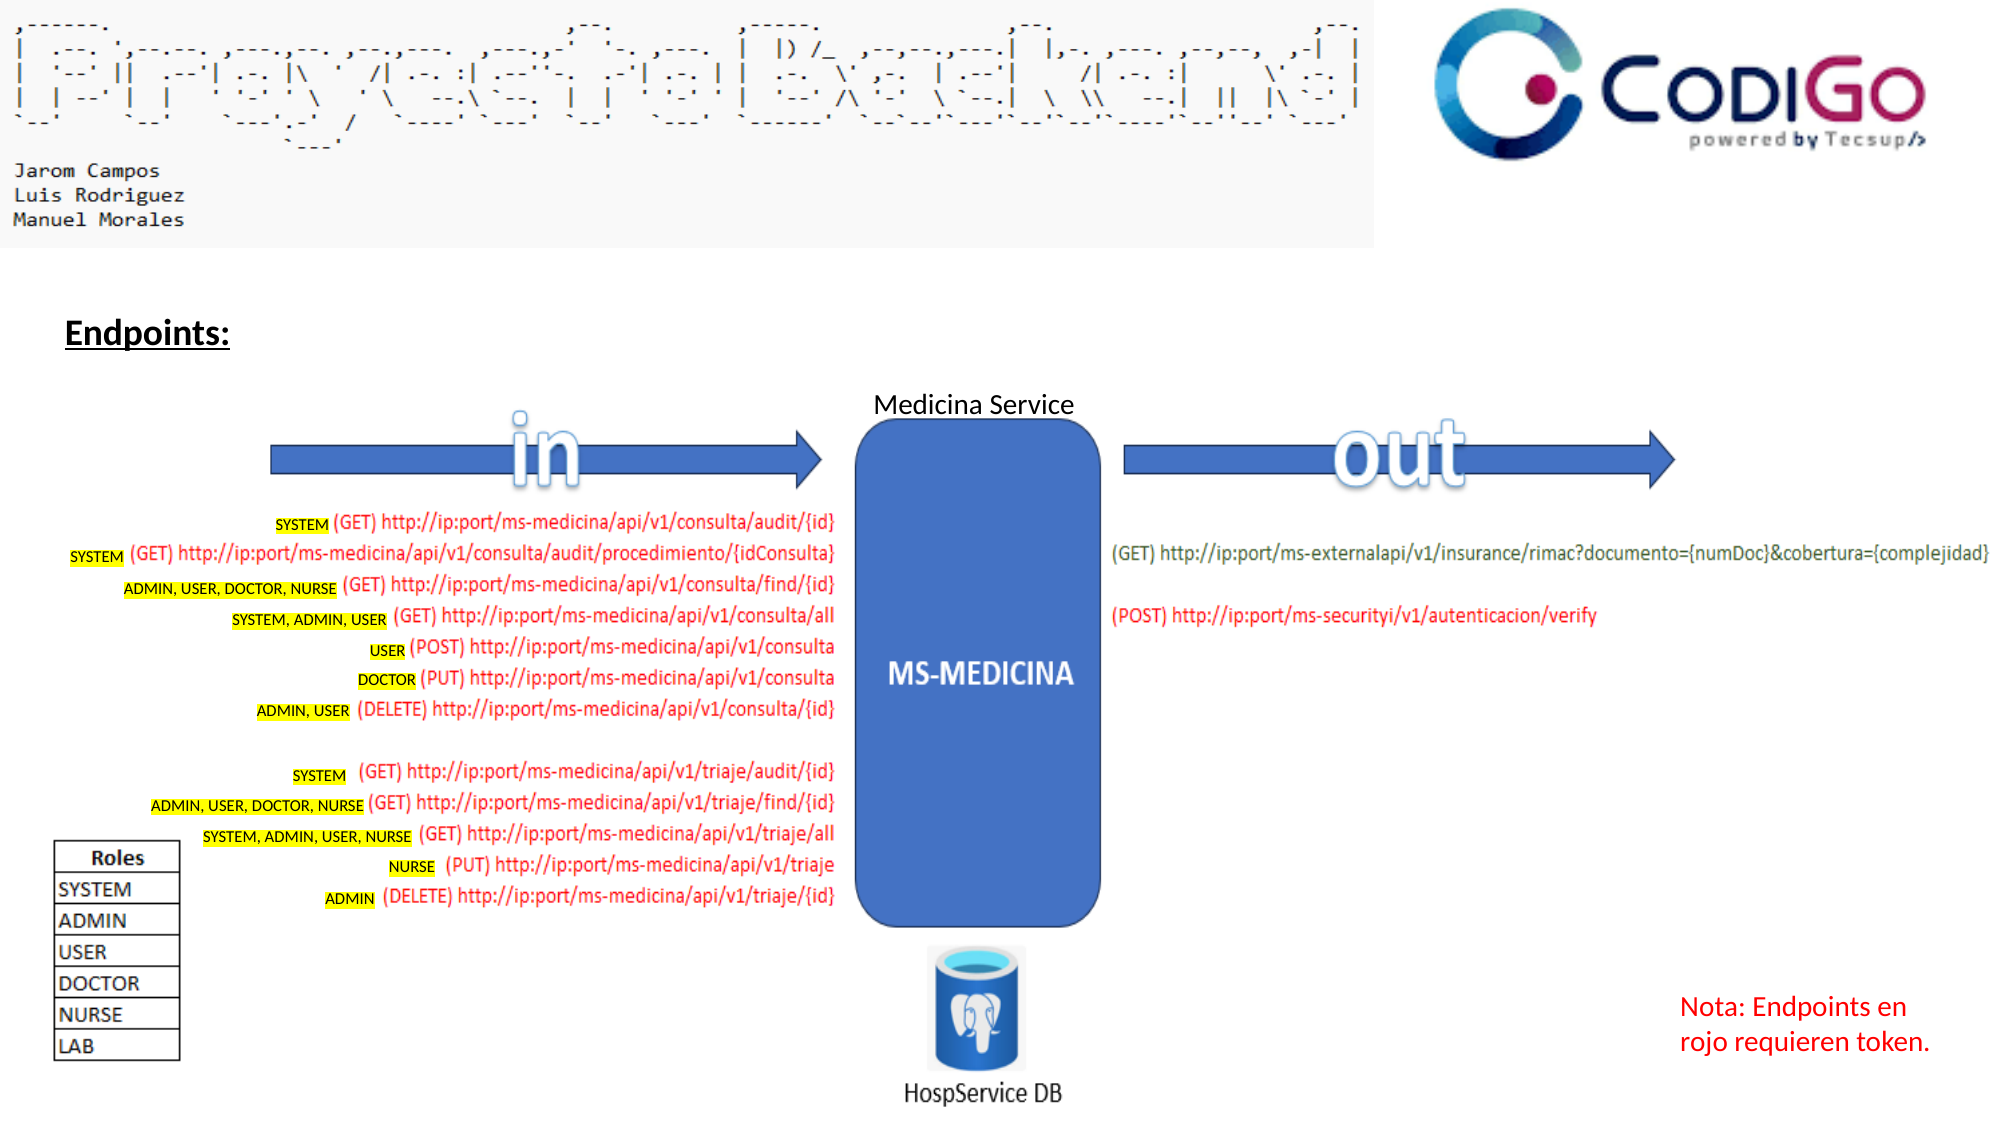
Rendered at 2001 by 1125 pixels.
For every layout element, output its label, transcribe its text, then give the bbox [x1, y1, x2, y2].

picture [1406, 0, 1958, 204]
picture [0, 0, 1374, 249]
text_box Medicina Service [858, 377, 1112, 403]
picture [45, 403, 2000, 1121]
text_box Endpoints: [50, 300, 256, 396]
text_box SYSTEM [55, 538, 106, 574]
